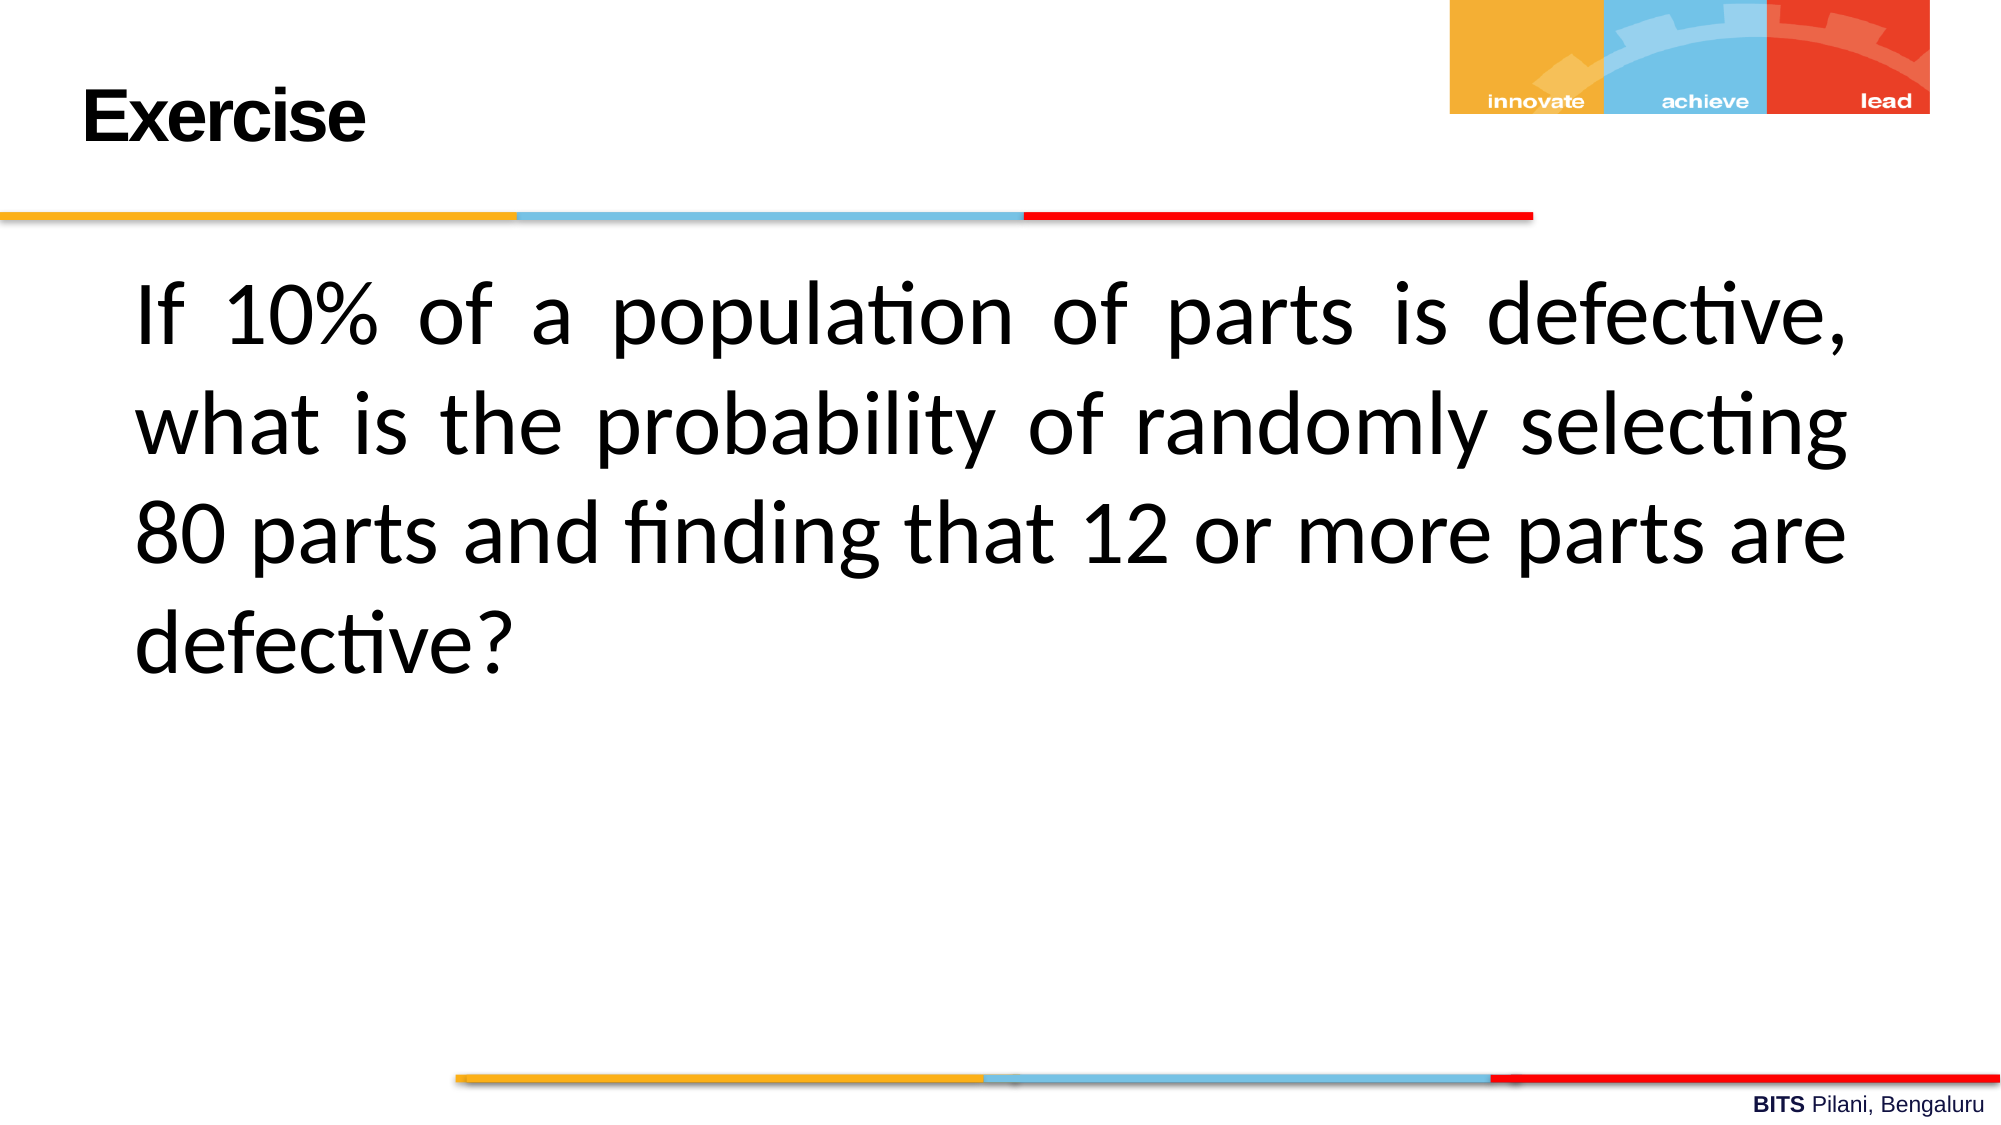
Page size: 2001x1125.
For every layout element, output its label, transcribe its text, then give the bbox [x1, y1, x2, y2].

picture [1449, 0, 1930, 114]
list Exercise [66, 24, 1450, 213]
list If 10% of a population of parts is defective, what is the probability of randomly selecting 80 parts and finding that 12 or more parts are defective? [119, 245, 1867, 988]
